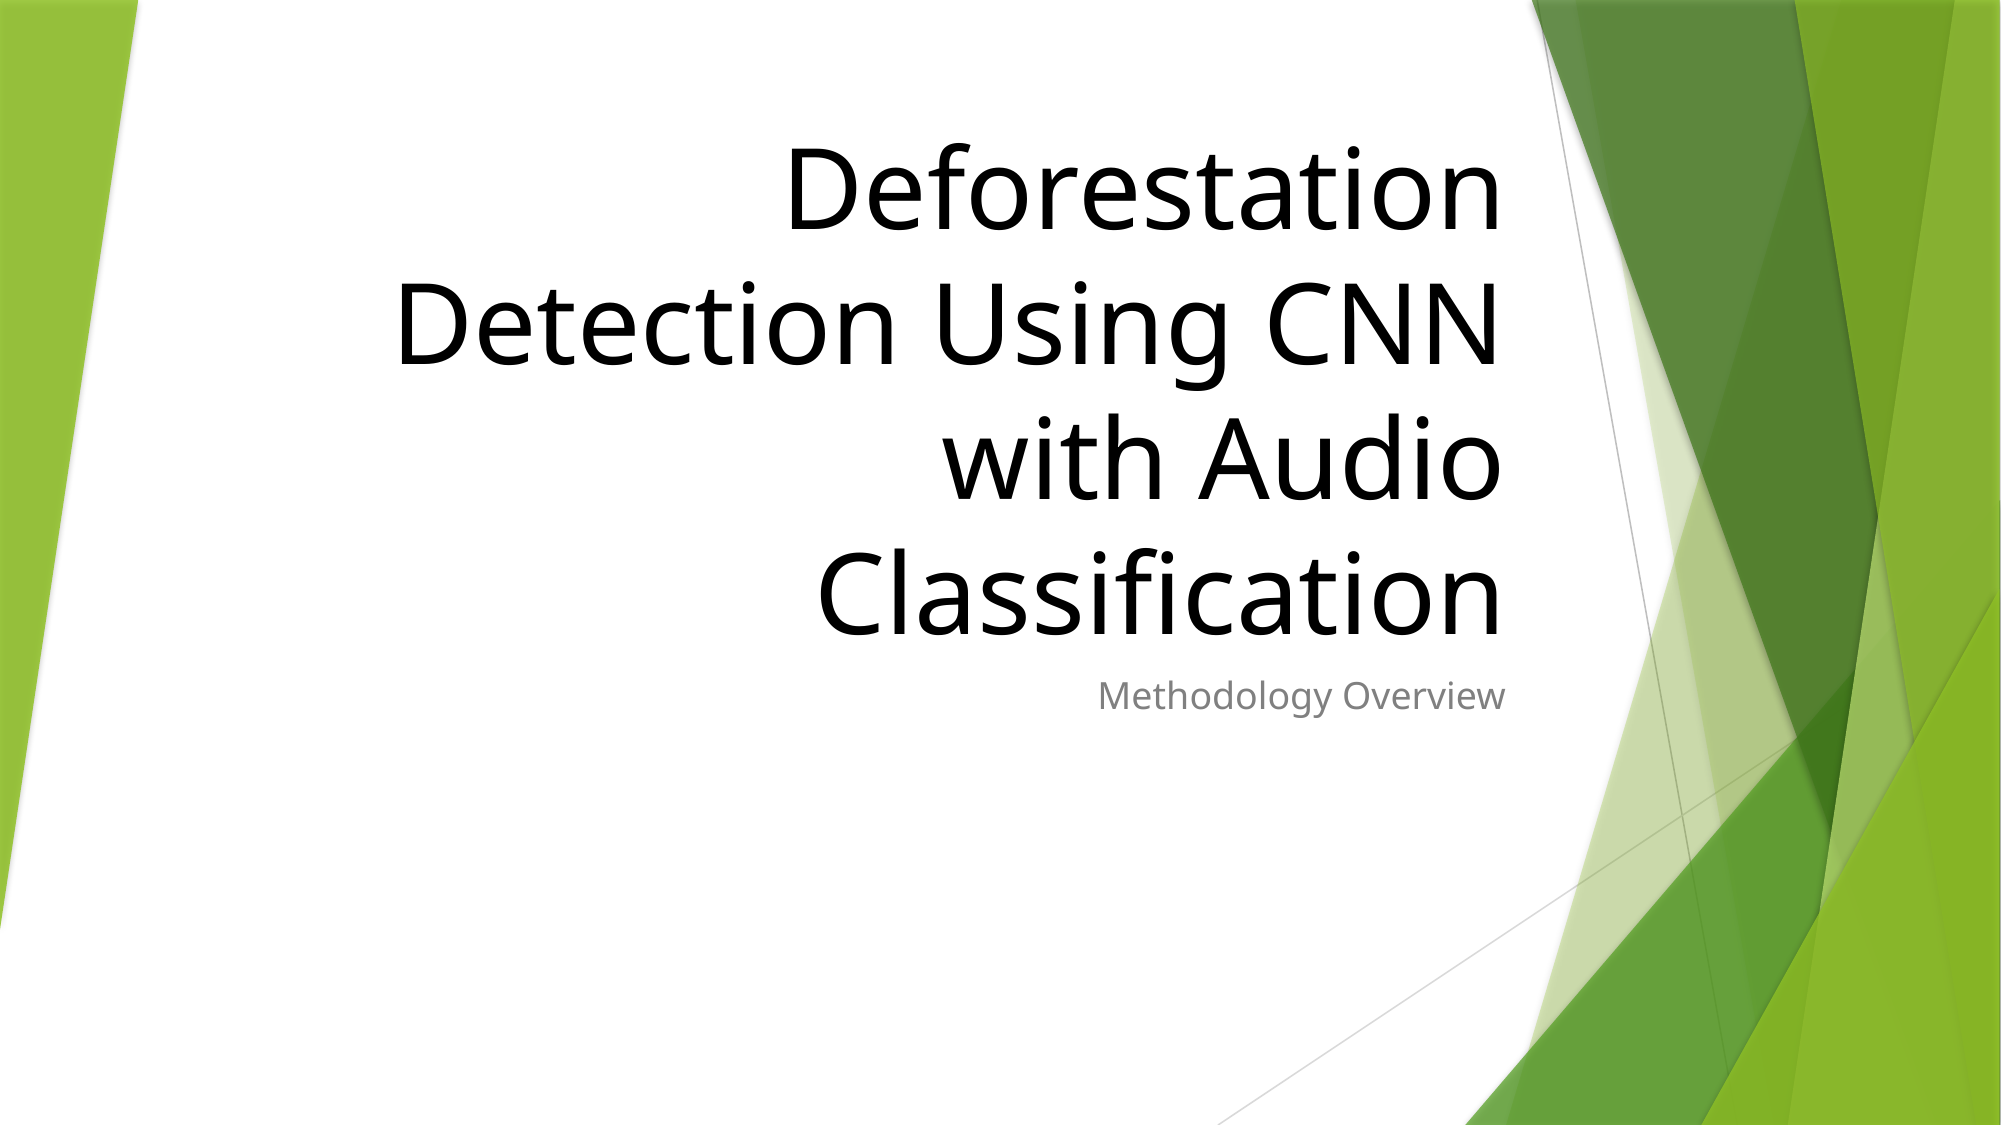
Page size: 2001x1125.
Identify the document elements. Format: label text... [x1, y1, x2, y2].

subtitle Methodology Overview [247, 664, 1522, 845]
title Deforestation Detection Using CNN with Audio Classification [247, 394, 1522, 664]
